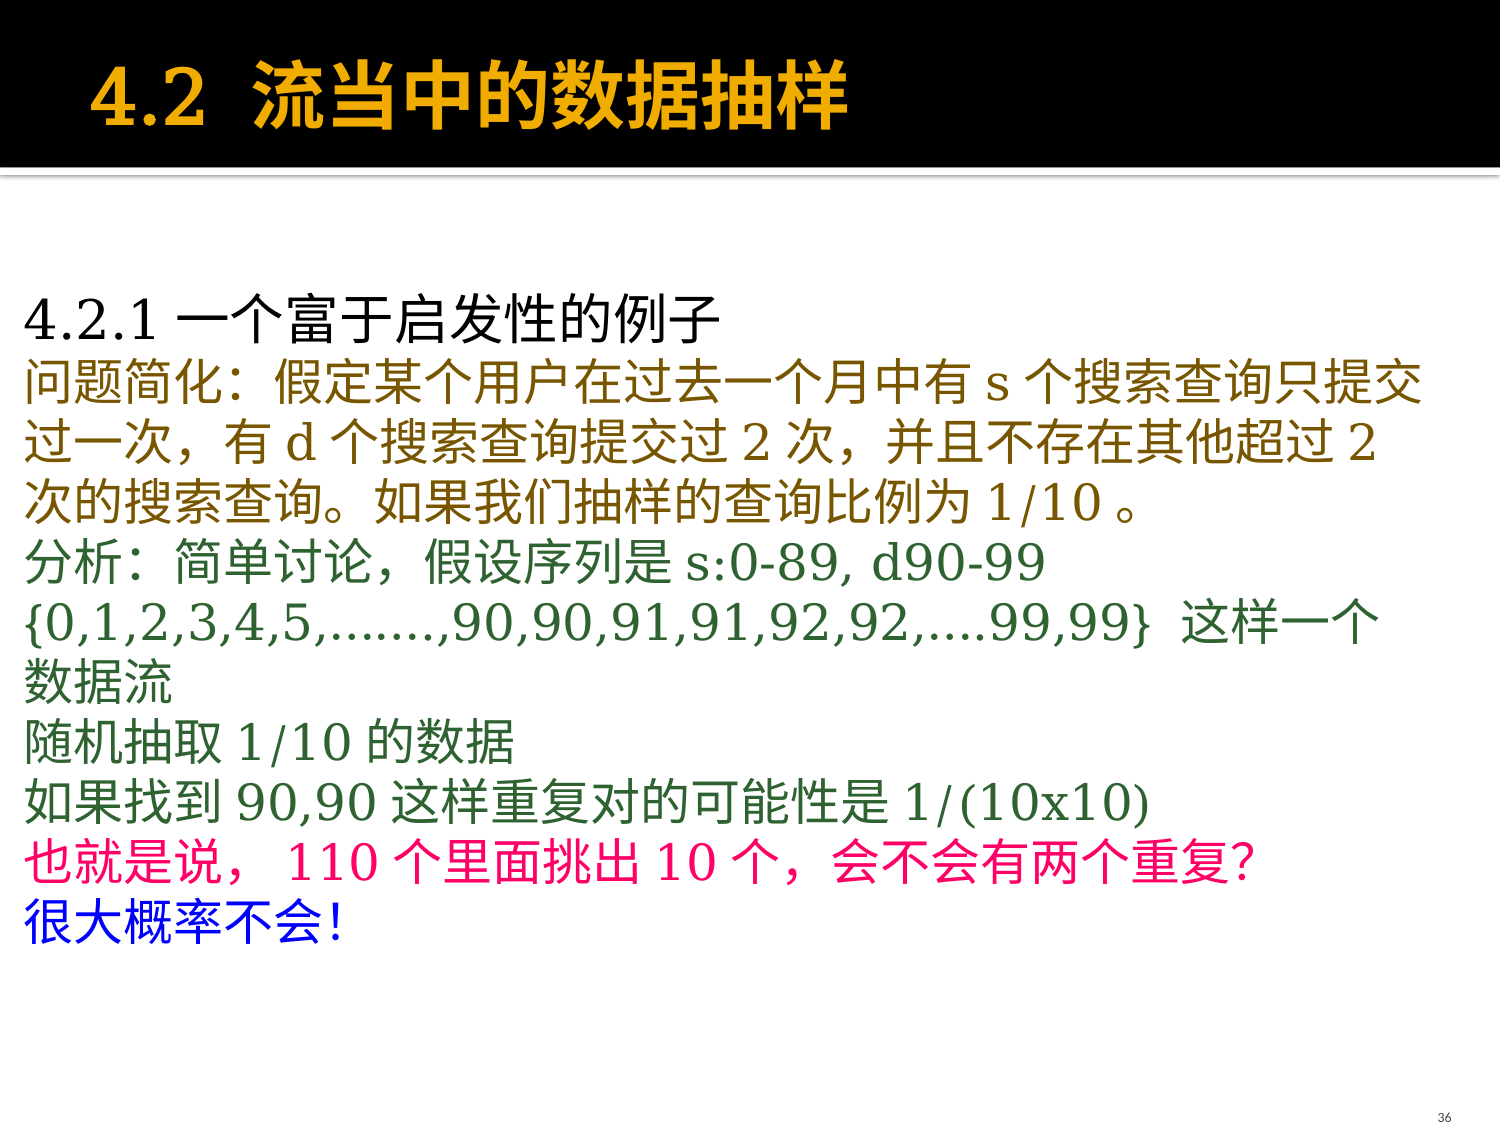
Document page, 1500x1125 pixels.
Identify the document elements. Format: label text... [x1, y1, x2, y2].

title 4.2 流当中的数据抽样 [75, 12, 1425, 175]
list 4.2.1一个富于启发性的例子 问题简化：假定某个用户在过去一个月中有s个搜索查询只提交过一次，有d个搜索查询提交过2次，并且不存在其他超过2次的搜索查询。如果我们抽样的查询比例为1/10。 分析：简单讨论，假设序列是s:0-89, d90-99 {0,1,2,3,4,5,…….,90,90,91,91,92,92,….99,99} 这样一个数据流 随机抽取1/10的数据 如果找到90,90这样重复对的可能性是1/(10x10) 也就是说，110个里面挑出10个，会不会有两个重复？ 很大概率不会！ [0, 269, 1444, 1002]
slide_number 36 [1345, 1080, 1467, 1125]
